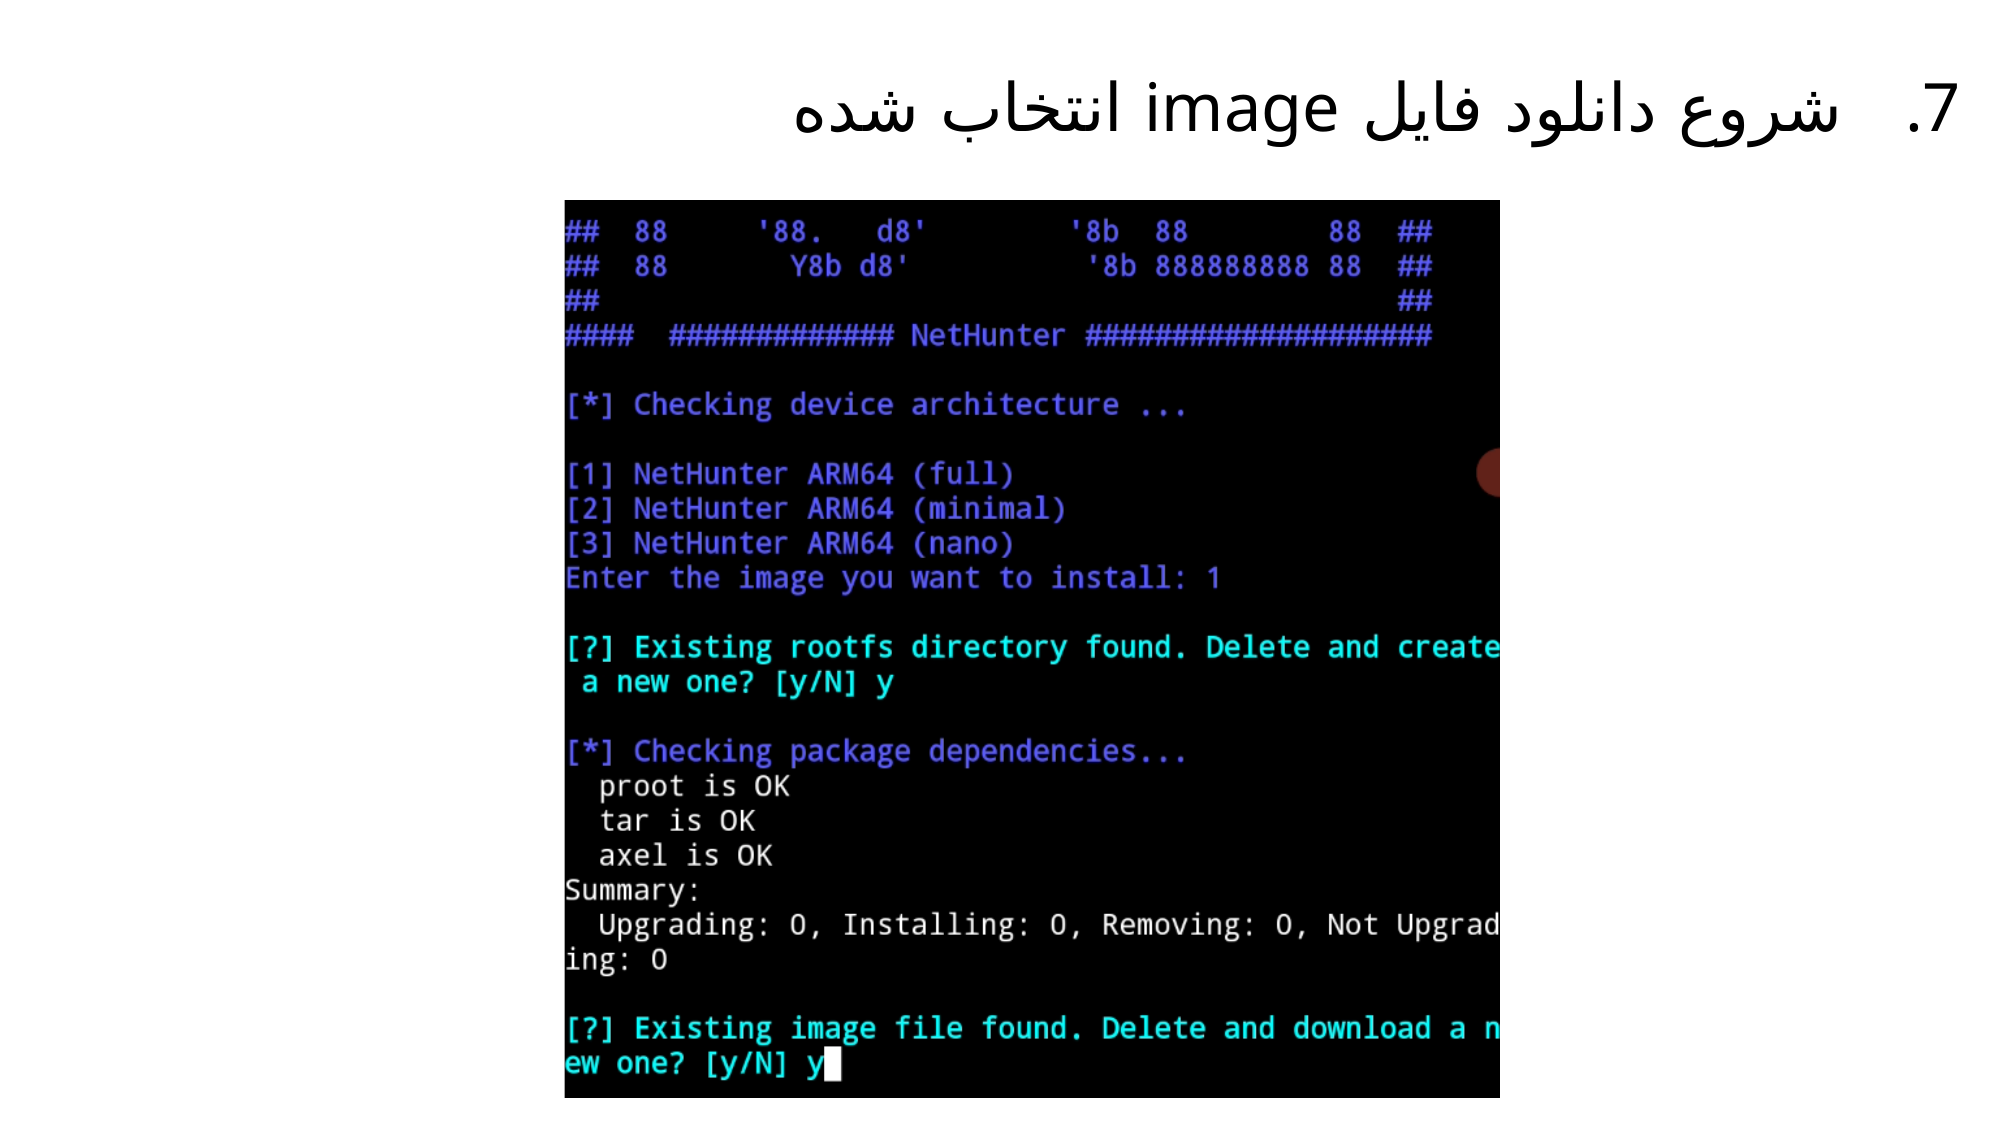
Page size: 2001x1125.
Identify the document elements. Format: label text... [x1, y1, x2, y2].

title شروع دانلود فایل image انتخاب شده [84, 20, 1981, 201]
picture [564, 200, 1501, 1098]
